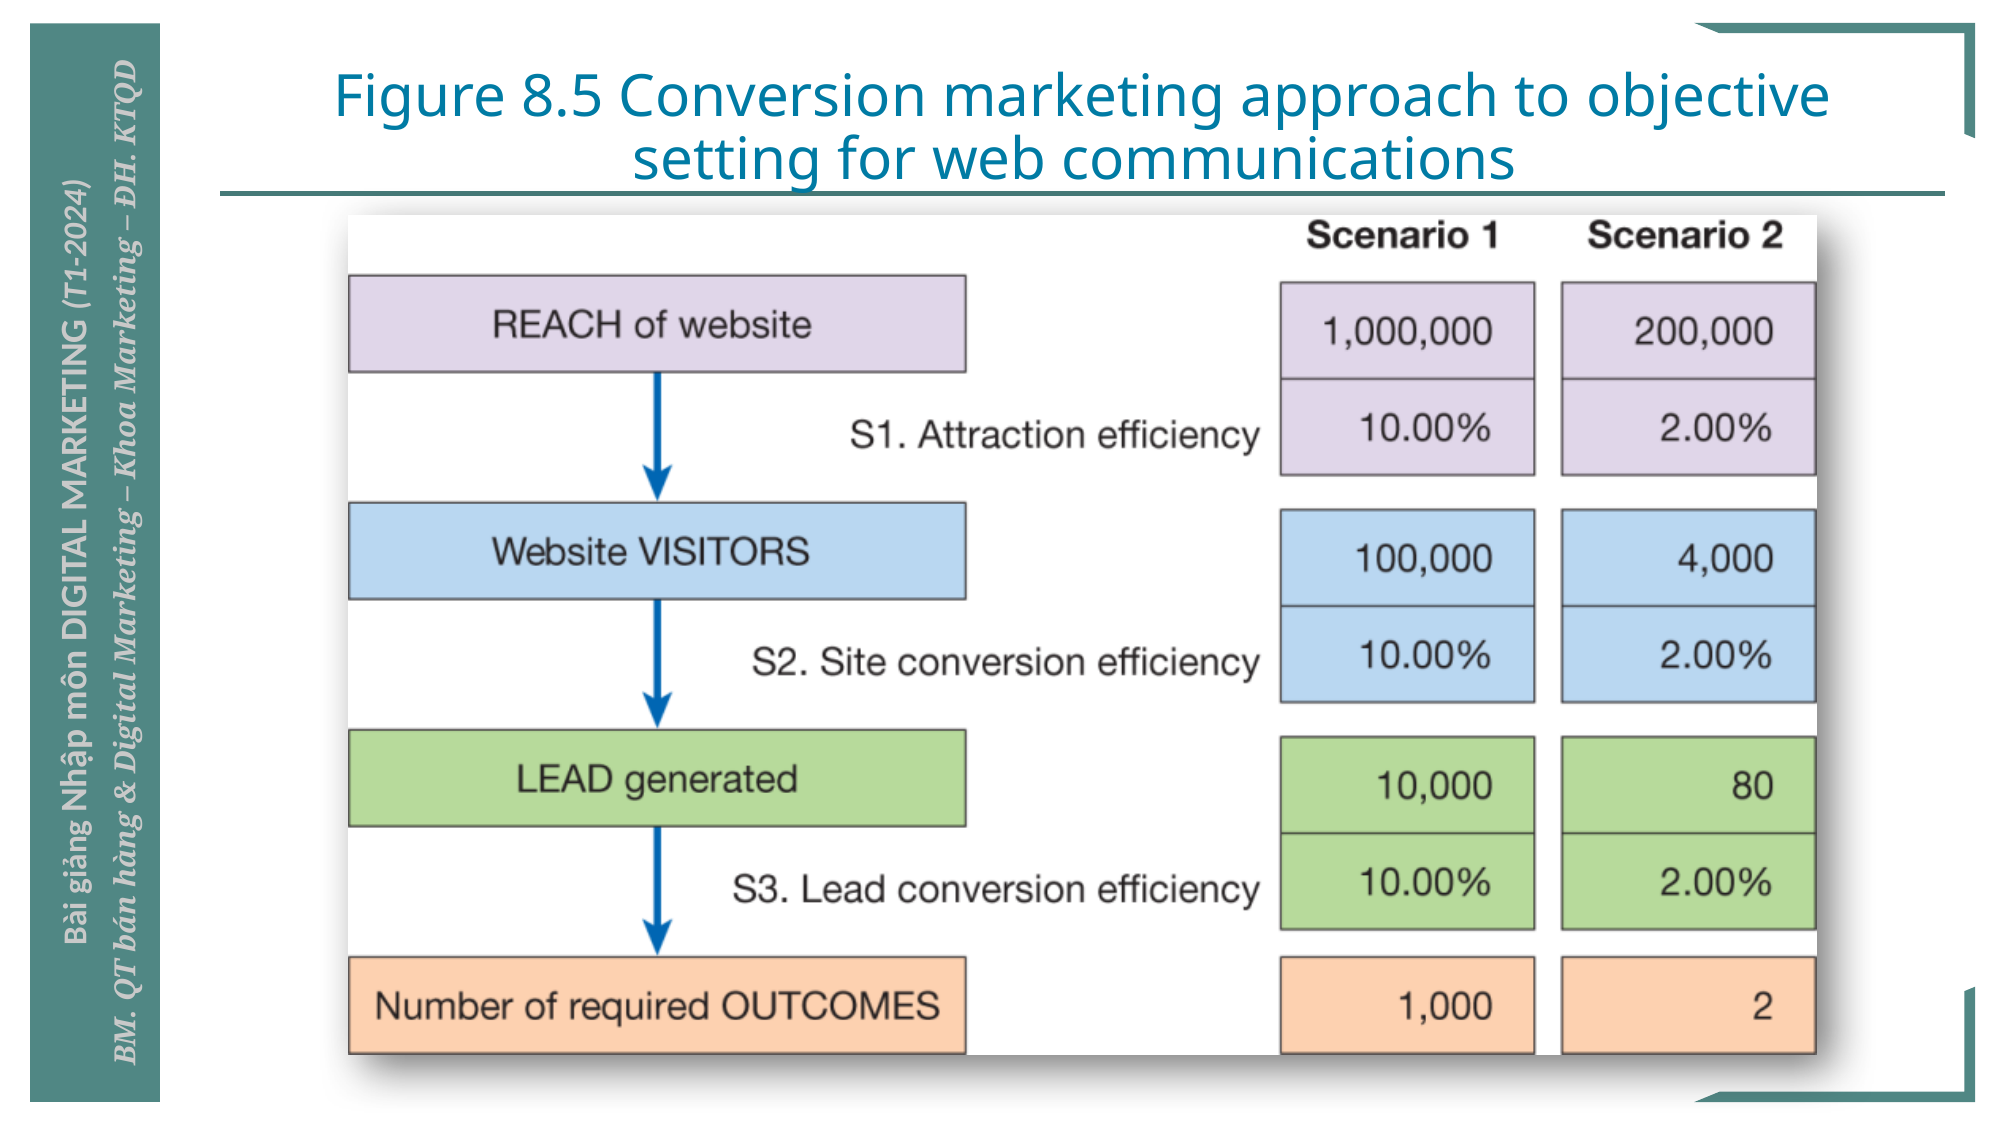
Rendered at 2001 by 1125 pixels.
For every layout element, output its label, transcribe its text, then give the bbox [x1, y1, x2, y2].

title Figure 8.5 Conversion marketing approach to objective setting for web communications [220, 42, 1945, 216]
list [348, 215, 1817, 1055]
